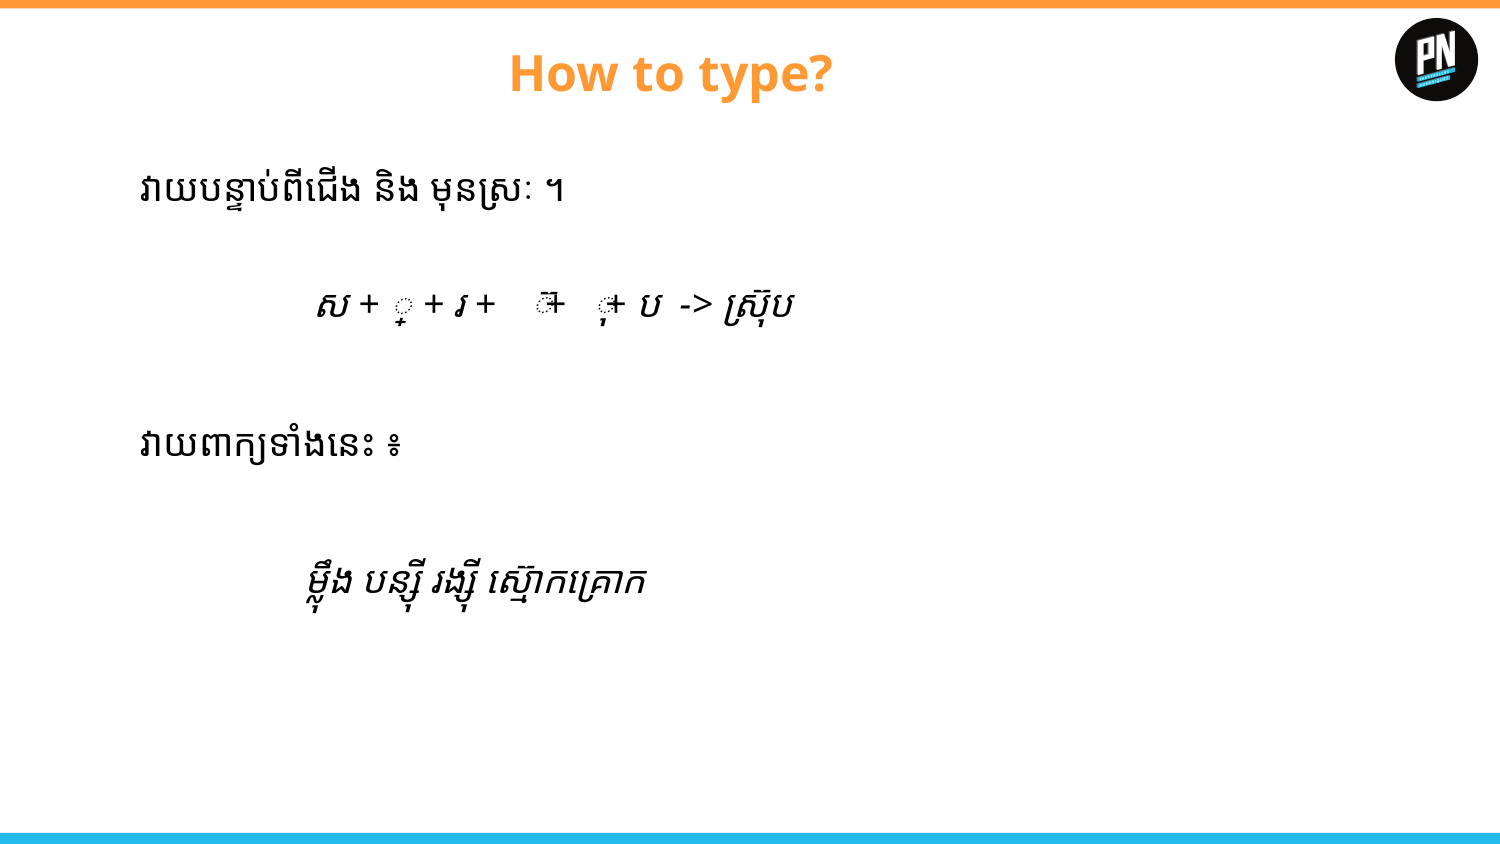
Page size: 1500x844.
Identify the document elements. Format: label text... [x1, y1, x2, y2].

title How to type? [493, 33, 1007, 148]
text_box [102, 412, 821, 609]
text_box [102, 158, 870, 332]
picture [1394, 17, 1479, 102]
